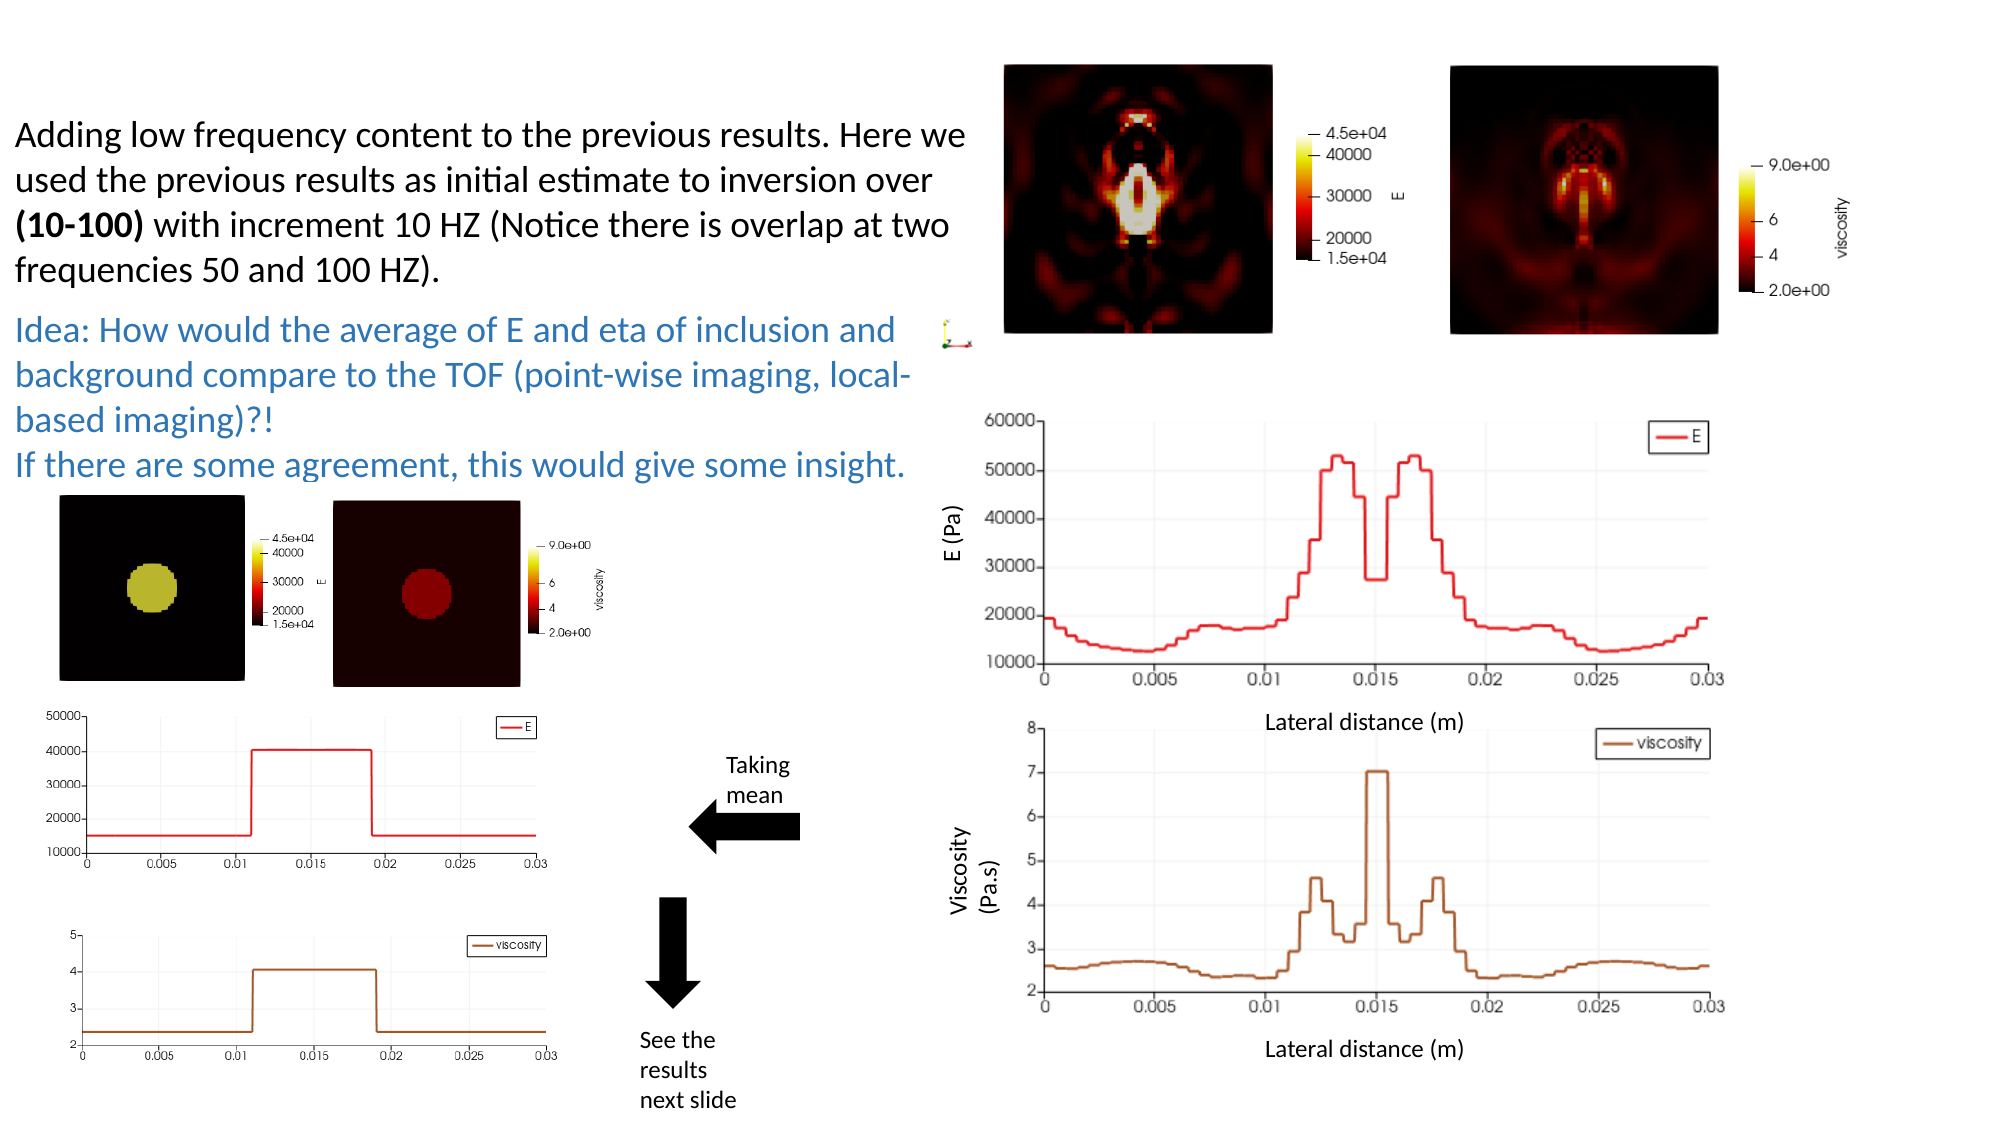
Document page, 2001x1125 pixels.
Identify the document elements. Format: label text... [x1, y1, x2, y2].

text_box Idea: How would the average of E and eta of inclusion and background compare to the TOF (point-wise imaging, local-based imaging)?! If there are some agreement, this would give some insight. [0, 297, 972, 493]
text_box See the results next slide [625, 1015, 772, 1121]
text_box [645, 897, 701, 1009]
picture [37, 697, 555, 879]
picture [897, 13, 1870, 1029]
picture [61, 916, 566, 1071]
text_box Lateral distance (m) [1250, 1029, 1514, 1070]
text_box [688, 804, 800, 855]
text_box Viscosity (Pa.s) [934, 773, 1009, 931]
picture [50, 482, 610, 692]
text_box E (Pa) [927, 493, 972, 578]
text_box Adding low frequency content to the previous results. Here we used the previous results as initial estimate to inversion over (10-100) with increment 10 HZ (Notice there is overlap at two frequencies 50 and 100 HZ). [0, 102, 897, 297]
text_box Taking mean [711, 741, 858, 817]
